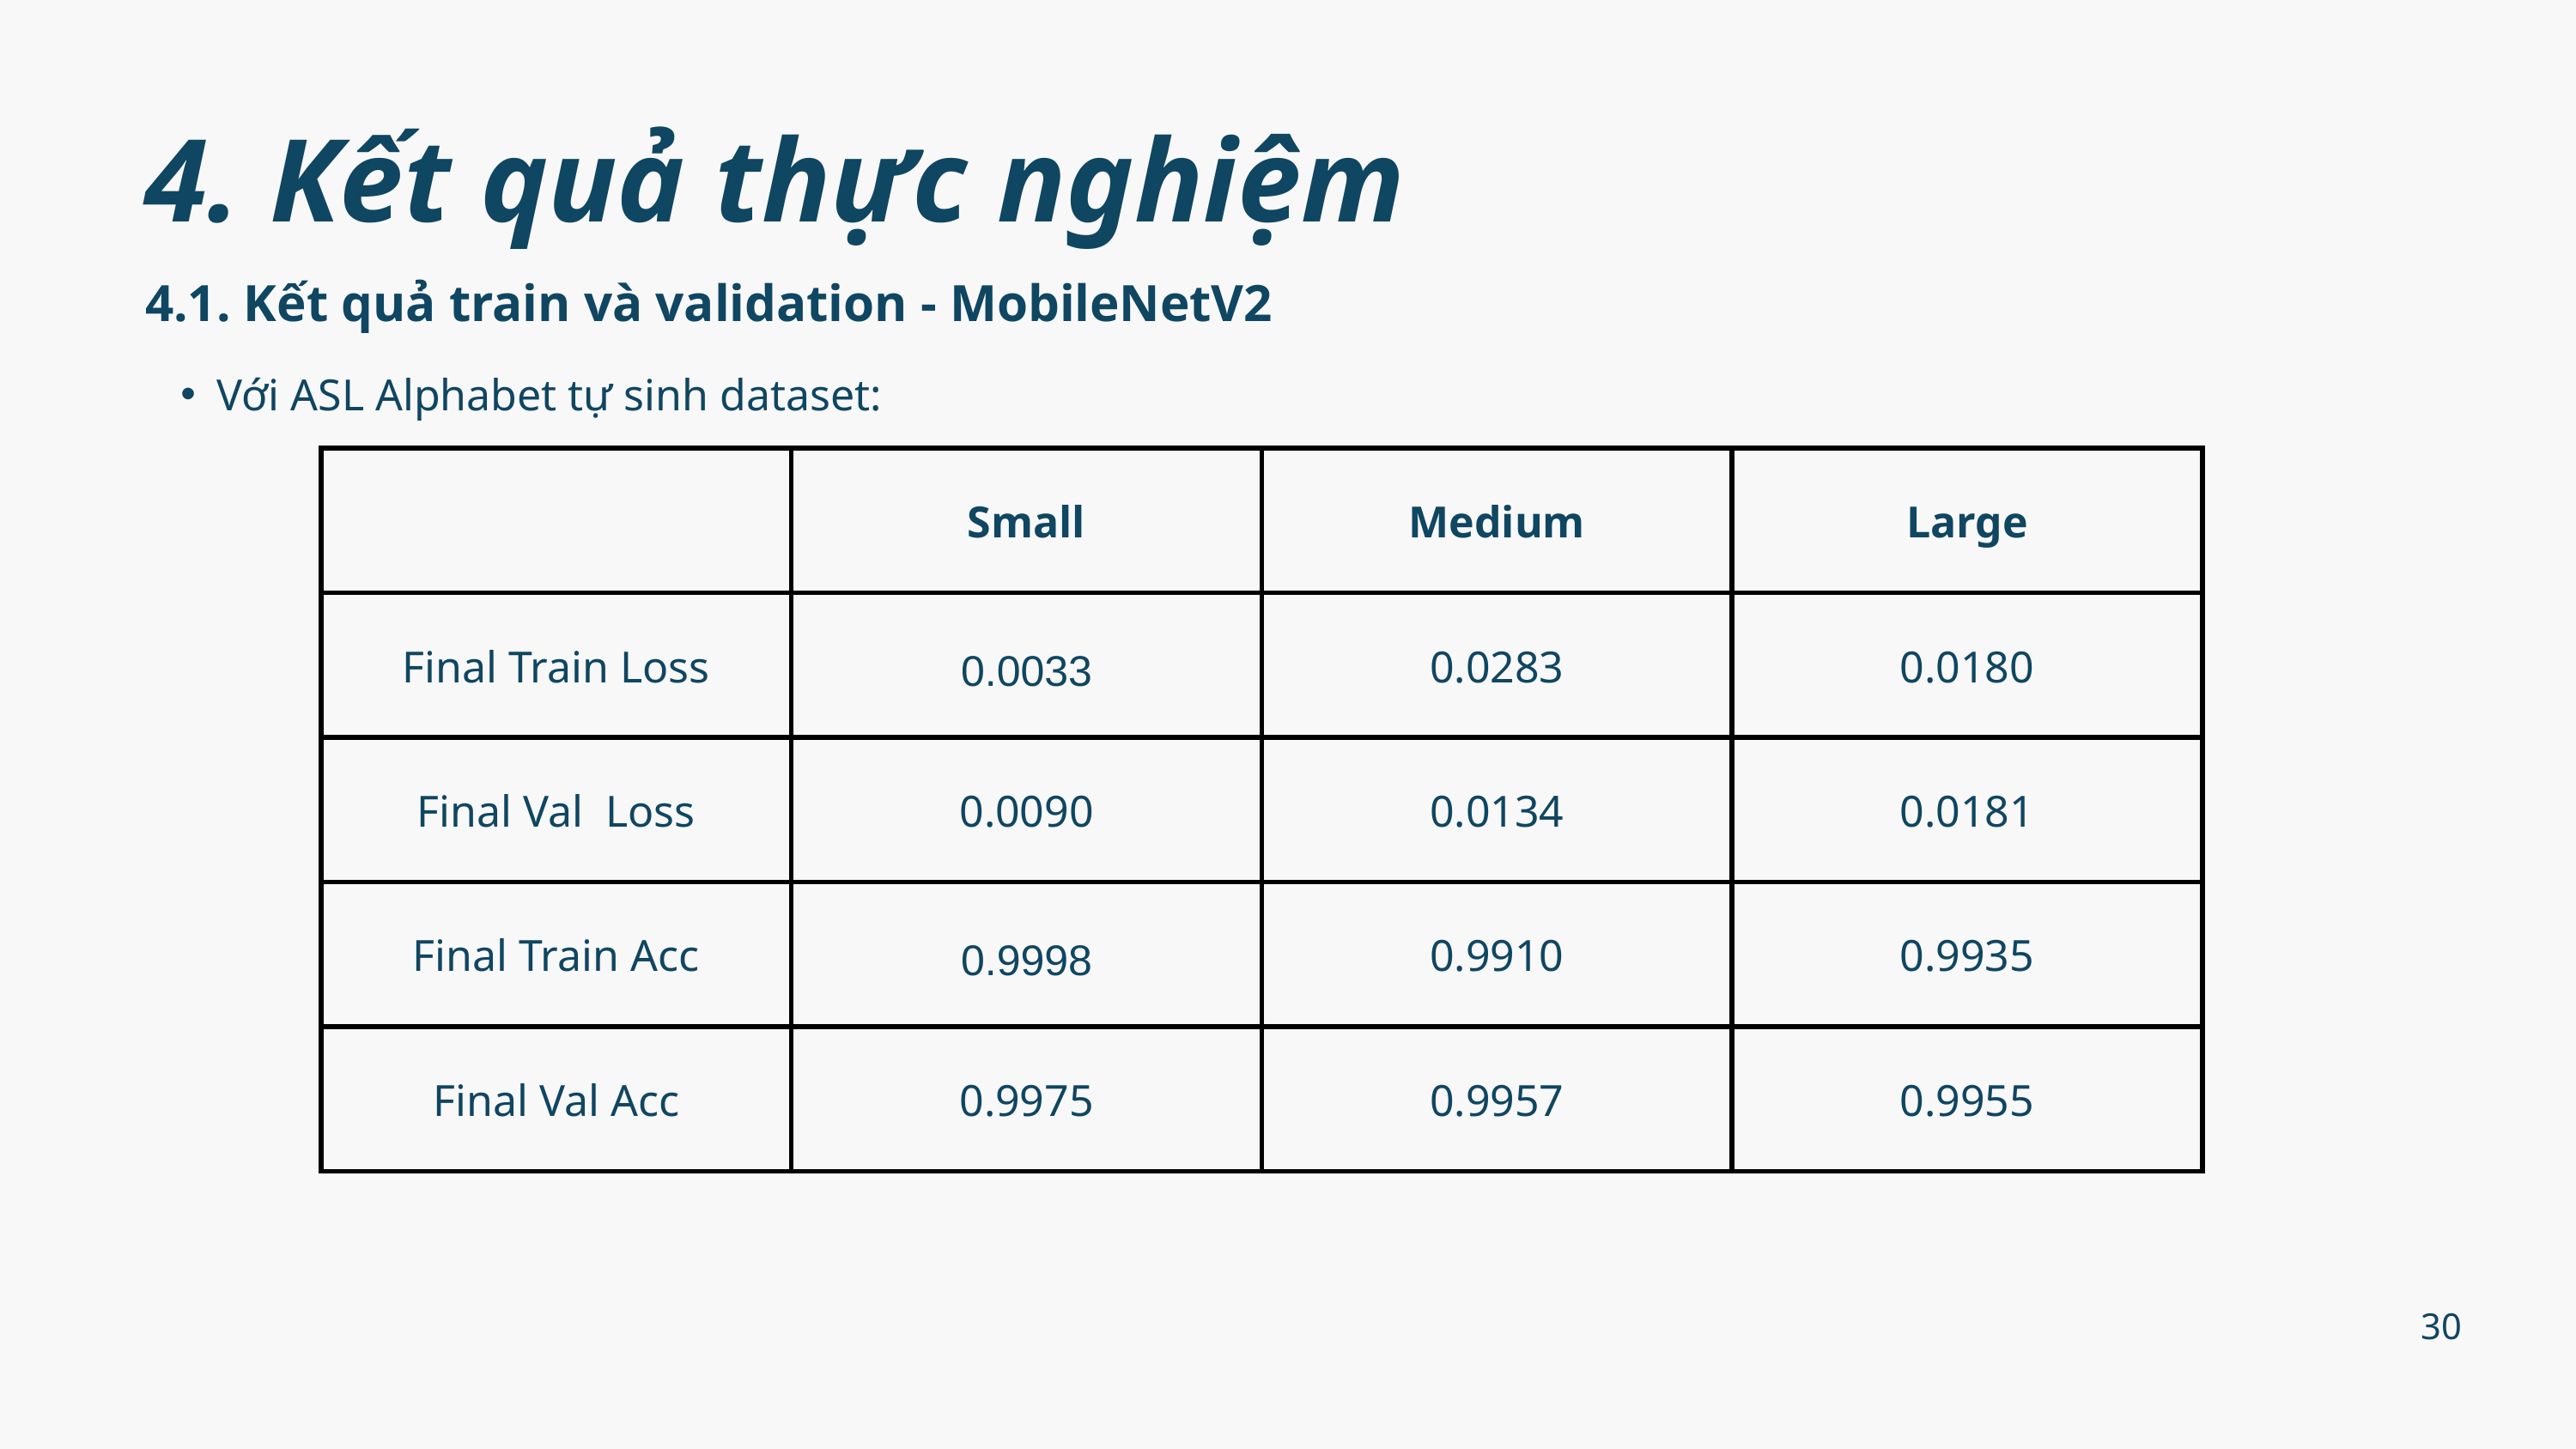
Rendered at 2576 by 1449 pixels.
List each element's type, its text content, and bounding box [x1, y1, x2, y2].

table_cell Final Train Acc [324, 884, 789, 1024]
table_cell 0.9975 [793, 1029, 1260, 1169]
table_cell 0.9998 [793, 884, 1260, 1024]
table_cell 0.9955 [1735, 1029, 2200, 1169]
table_cell Final Val Loss [324, 740, 789, 880]
table_cell 0.9957 [1264, 1029, 1729, 1169]
text_box 30 [2421, 1296, 2463, 1348]
table_cell Final Val Acc [324, 1029, 789, 1169]
table_cell 0.9910 [1264, 884, 1729, 1024]
table_header Small [793, 451, 1260, 591]
table_cell 0.0283 [1264, 595, 1729, 735]
table_cell 0.0134 [1264, 740, 1729, 880]
table_header Medium [1264, 451, 1729, 591]
table_cell 0.0090 [793, 740, 1260, 880]
text_box 4.1. Kết quả train và validation - MobileNetV2 [145, 261, 2202, 331]
table_cell Final Train Loss [324, 595, 789, 735]
table_cell 0.0181 [1735, 740, 2200, 880]
text_box Với ASL Alphabet tự sinh dataset: [144, 346, 2379, 420]
table_header [324, 451, 789, 591]
table_cell 0.9935 [1735, 884, 2200, 1024]
table_header Large [1735, 451, 2200, 591]
table_cell 0.0033 [793, 595, 1260, 735]
text_box 4. Kết quả thực nghiệm [144, 84, 2127, 246]
table_cell 0.0180 [1735, 595, 2200, 735]
